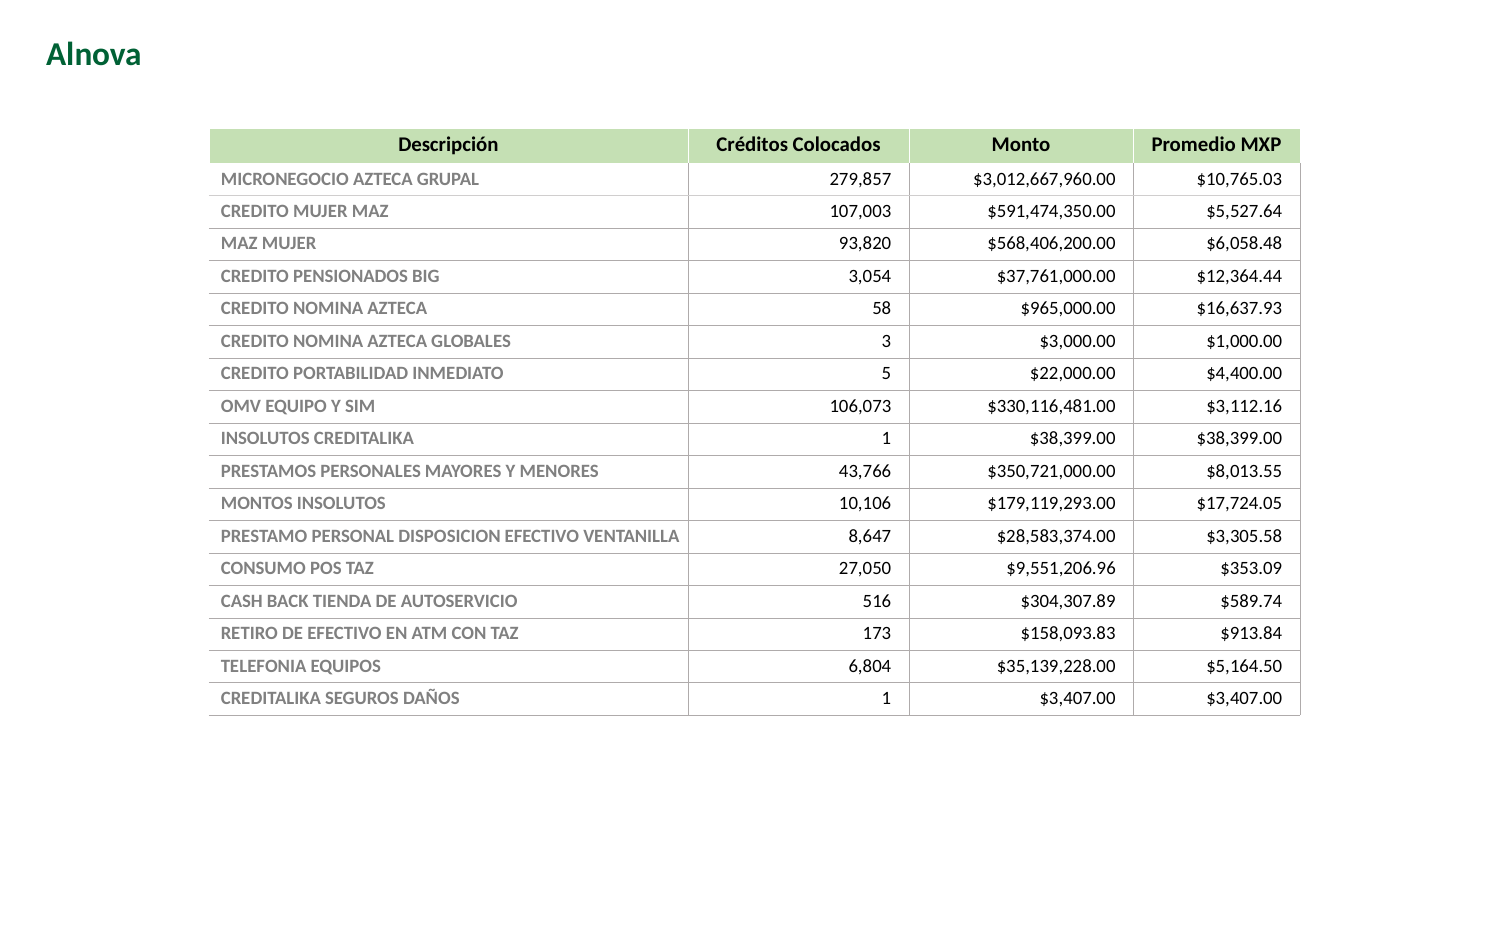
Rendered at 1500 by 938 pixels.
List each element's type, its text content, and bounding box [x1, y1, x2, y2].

table_cell $3,012,667,960.00 [910, 164, 1133, 195]
table_cell 107,003 [689, 196, 909, 228]
table_cell $3,000.00 [910, 326, 1133, 358]
table_header Monto [910, 129, 1133, 163]
table_cell $591,474,350.00 [910, 196, 1133, 228]
table_cell CASH BACK TIENDA DE AUTOSERVICIO [210, 586, 688, 618]
table_cell 1 [689, 424, 909, 455]
table_cell PRESTAMO PERSONAL DISPOSICION EFECTIVO VENTANILLA [210, 521, 688, 553]
table_cell 3 [689, 326, 909, 358]
table_cell 8,647 [689, 521, 909, 553]
table_cell $38,399.00 [1134, 424, 1300, 455]
table_cell 10,106 [689, 489, 909, 520]
table_cell $4,400.00 [1134, 359, 1300, 390]
table_cell CREDITO PORTABILIDAD INMEDIATO [210, 359, 688, 390]
table_cell $16,637.93 [1134, 294, 1300, 325]
table_cell 3,054 [689, 261, 909, 293]
table_cell 516 [689, 586, 909, 618]
table_cell $568,406,200.00 [910, 229, 1133, 260]
table_header Descripción [210, 129, 688, 163]
table_cell 58 [689, 294, 909, 325]
table_cell $28,583,374.00 [910, 521, 1133, 553]
table_cell $913.84 [1134, 619, 1300, 650]
table_cell CREDITO PENSIONADOS BIG [210, 261, 688, 293]
table_cell 93,820 [689, 229, 909, 260]
table_cell $3,305.58 [1134, 521, 1300, 553]
table_cell PRESTAMOS PERSONALES MAYORES Y MENORES [210, 456, 688, 488]
table_cell $38,399.00 [910, 424, 1133, 455]
table_header Promedio MXP [1134, 129, 1300, 163]
table_cell 27,050 [689, 554, 909, 585]
table_cell $6,058.48 [1134, 229, 1300, 260]
table_cell OMV EQUIPO Y SIM [210, 391, 688, 423]
table_cell 106,073 [689, 391, 909, 423]
table_cell 173 [689, 619, 909, 650]
table_cell $10,765.03 [1134, 164, 1300, 195]
table_cell $965,000.00 [910, 294, 1133, 325]
table_cell CREDITO NOMINA AZTECA [210, 294, 688, 325]
table_cell MAZ MUJER [210, 229, 688, 260]
table_cell MICRONEGOCIO AZTECA GRUPAL [210, 164, 688, 195]
table_cell CONSUMO POS TAZ [210, 554, 688, 585]
table_cell $37,761,000.00 [910, 261, 1133, 293]
table_cell $3,407.00 [1134, 683, 1300, 715]
table_cell $350,721,000.00 [910, 456, 1133, 488]
table_cell CREDITO NOMINA AZTECA GLOBALES [210, 326, 688, 358]
table_cell 1 [689, 683, 909, 715]
table_cell 5 [689, 359, 909, 390]
table_header Créditos Colocados [689, 129, 909, 163]
table_cell CREDITALIKA SEGUROS DAÑOS [210, 683, 688, 715]
table_cell $12,364.44 [1134, 261, 1300, 293]
table_cell 43,766 [689, 456, 909, 488]
table_cell $330,116,481.00 [910, 391, 1133, 423]
table_cell $8,013.55 [1134, 456, 1300, 488]
table_cell $5,527.64 [1134, 196, 1300, 228]
table_cell $158,093.83 [910, 619, 1133, 650]
table_cell $22,000.00 [910, 359, 1133, 390]
table_cell $3,407.00 [910, 683, 1133, 715]
table_cell $304,307.89 [910, 586, 1133, 618]
table_cell $179,119,293.00 [910, 489, 1133, 520]
text_box Alnova [31, 0, 1231, 119]
table_cell 279,857 [689, 164, 909, 195]
table_cell $35,139,228.00 [910, 651, 1133, 682]
table_cell INSOLUTOS CREDITALIKA [210, 424, 688, 455]
table_cell 6,804 [689, 651, 909, 682]
table_cell TELEFONIA EQUIPOS [210, 651, 688, 682]
table_cell $589.74 [1134, 586, 1300, 618]
table_cell $17,724.05 [1134, 489, 1300, 520]
table_cell $5,164.50 [1134, 651, 1300, 682]
table_cell $9,551,206.96 [910, 554, 1133, 585]
table_cell $353.09 [1134, 554, 1300, 585]
table_cell $3,112.16 [1134, 391, 1300, 423]
table_cell RETIRO DE EFECTIVO EN ATM CON TAZ [210, 619, 688, 650]
table_cell CREDITO MUJER MAZ [210, 196, 688, 228]
table_cell MONTOS INSOLUTOS [210, 489, 688, 520]
table_cell $1,000.00 [1134, 326, 1300, 358]
